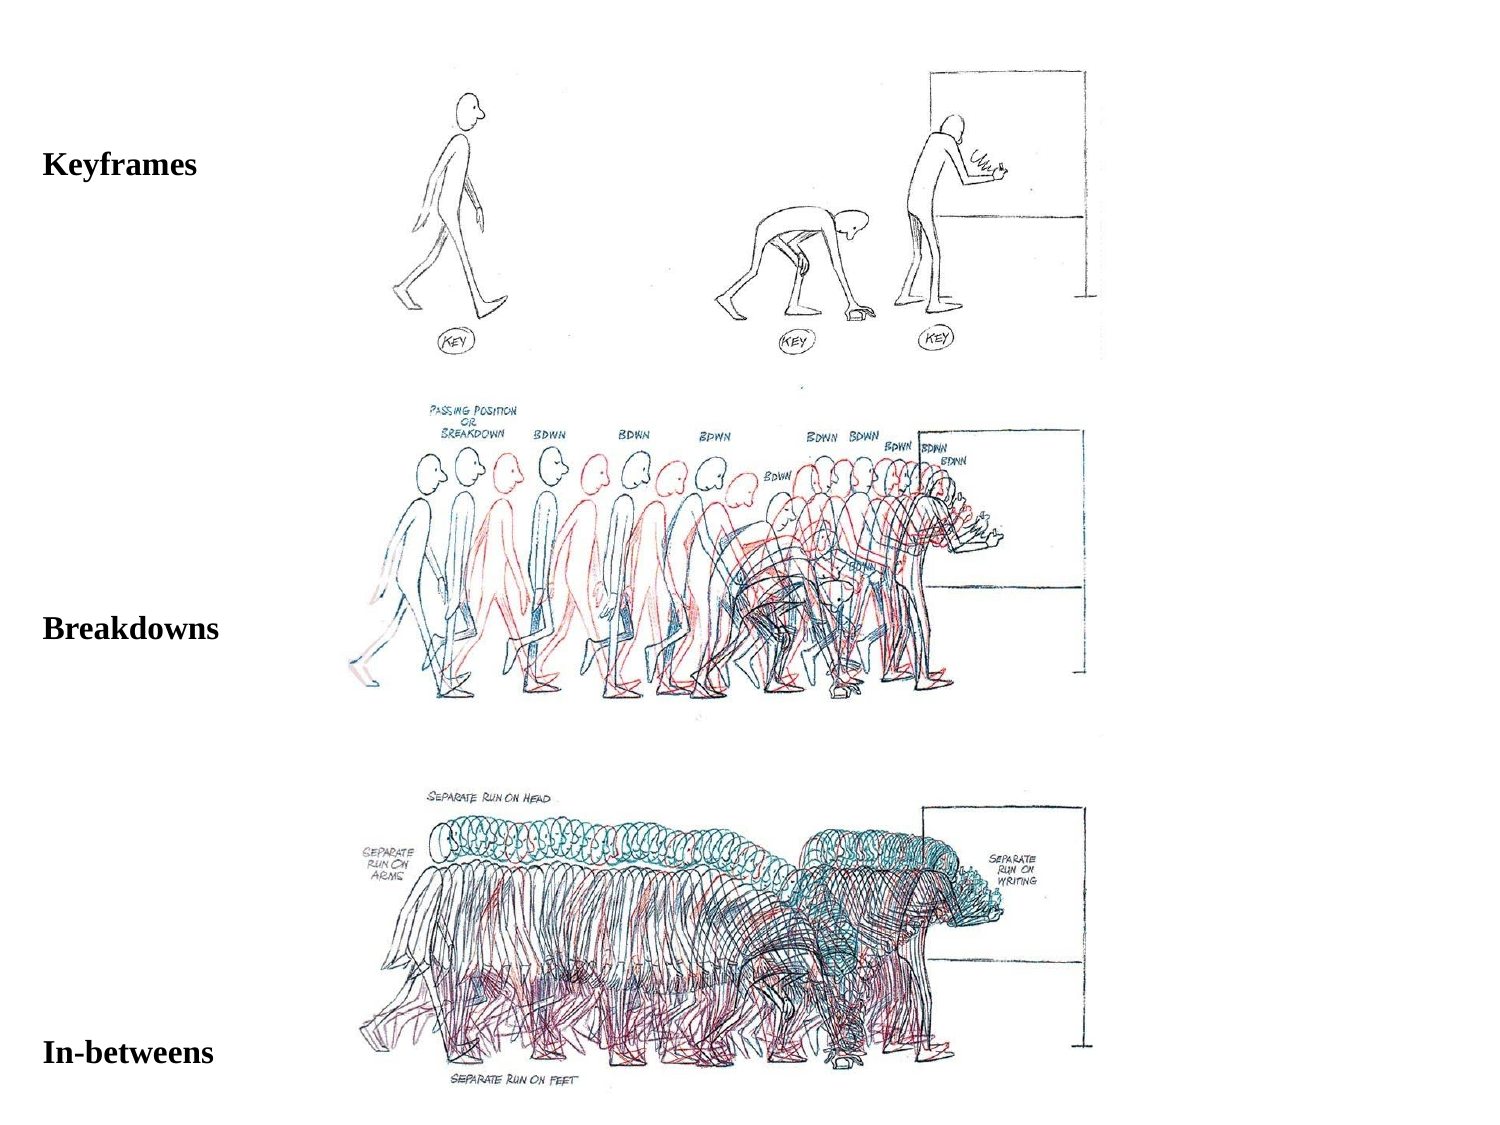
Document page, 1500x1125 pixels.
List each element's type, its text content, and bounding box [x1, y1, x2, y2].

text_box Keyframes Breakdowns In-betweens [27, 134, 286, 1078]
picture [370, 27, 1118, 360]
picture [327, 384, 1118, 737]
picture [336, 762, 1118, 1110]
